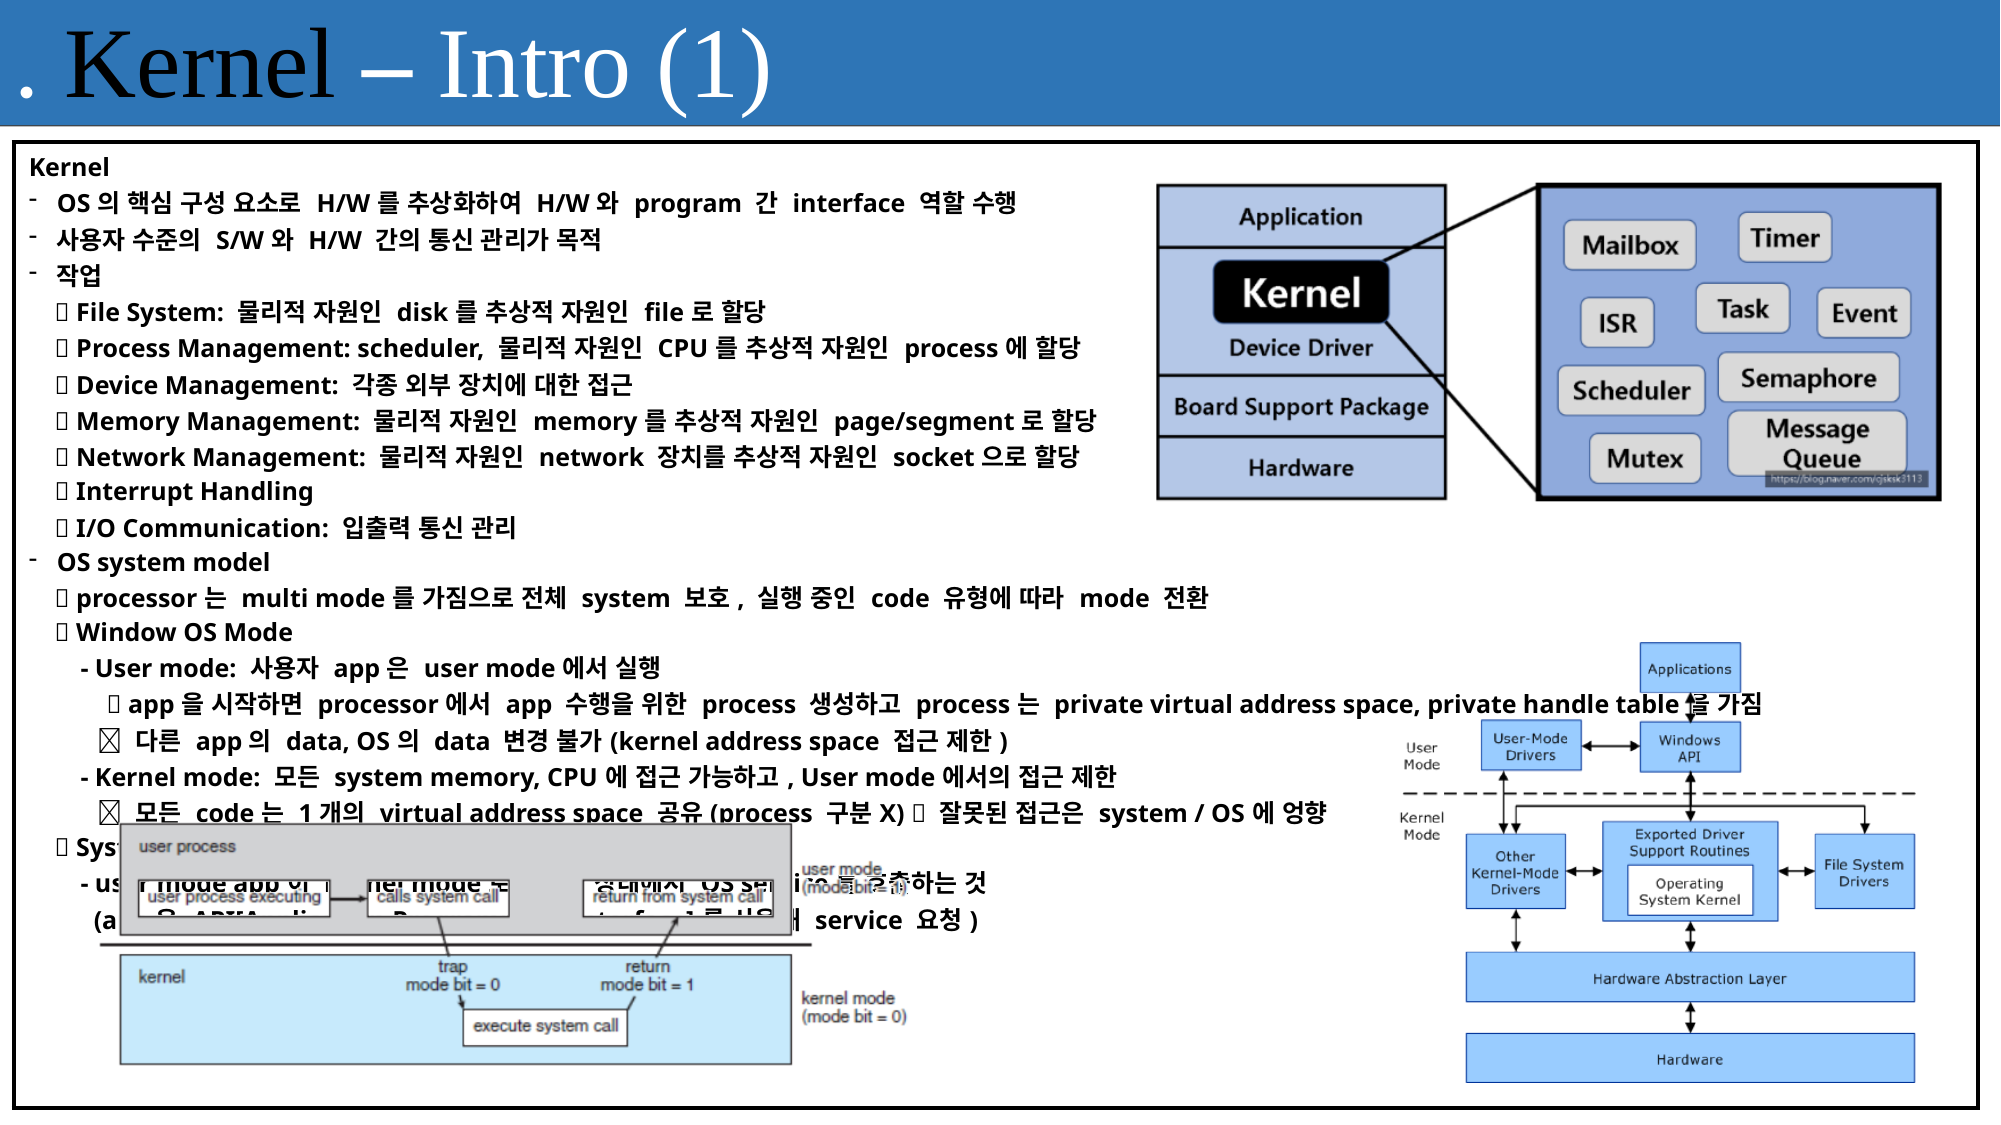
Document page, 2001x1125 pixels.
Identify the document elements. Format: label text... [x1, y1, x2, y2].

picture [1146, 170, 1951, 513]
table_header Kernel OS의 핵심 구성 요소로 H/W를 추상화하여 H/W와 program 간 interface 역할 수행 사용자 수준의 S/W와 H/W 간의 통신 관리가 목적 작업  File System: 물리적 자원인 disk를 추상적 자원인 file로 할당  Process Management: scheduler, 물리적 자원인 CPU를 추상적 자원인 process에 할당  Device Management: 각종 외부 장치에 대한 접근  Memory Management: 물리적 자원인 memory를 추상적 자원인 page/segment로 할당  Network Management: 물리적 자원인 network 장치를 추상적 자원인 socket으로 할당  Interrupt Handling  I/O Communication: 입출력 통신 관리 OS system model  processor는 multi mode를 가짐으로 전체 system 보호, 실행 중인 code 유형에 따라 mode 전환  Window OS Mode - User mode: 사용자 app은 user mode에서 실행  app을 시작하면 processor에서 app 수행을 위한 process 생성하고 process는 private virtual address space, private handle table을 가짐  다른 app의 data, OS의 data 변경 불가(kernel address space 접근 제한) - Kernel mode: 모든 system memory, CPU에 접근 가능하고, User mode에서의 접근 제한  모든 code는 1개의 virtual address space 공유(process 구분X)  잘못된 접근은 system / OS에 엉향  System Service Call - user mode app이 kernel mode로 변경한 상태에서 OS service를 호출하는 것 (app은 API[Application Programming Interface]를 사용해 service 요청) [16, 144, 1976, 1106]
picture [97, 810, 915, 1076]
picture [1385, 634, 1923, 1094]
text_box . Kernel – Intro (1) [0, 0, 2000, 126]
